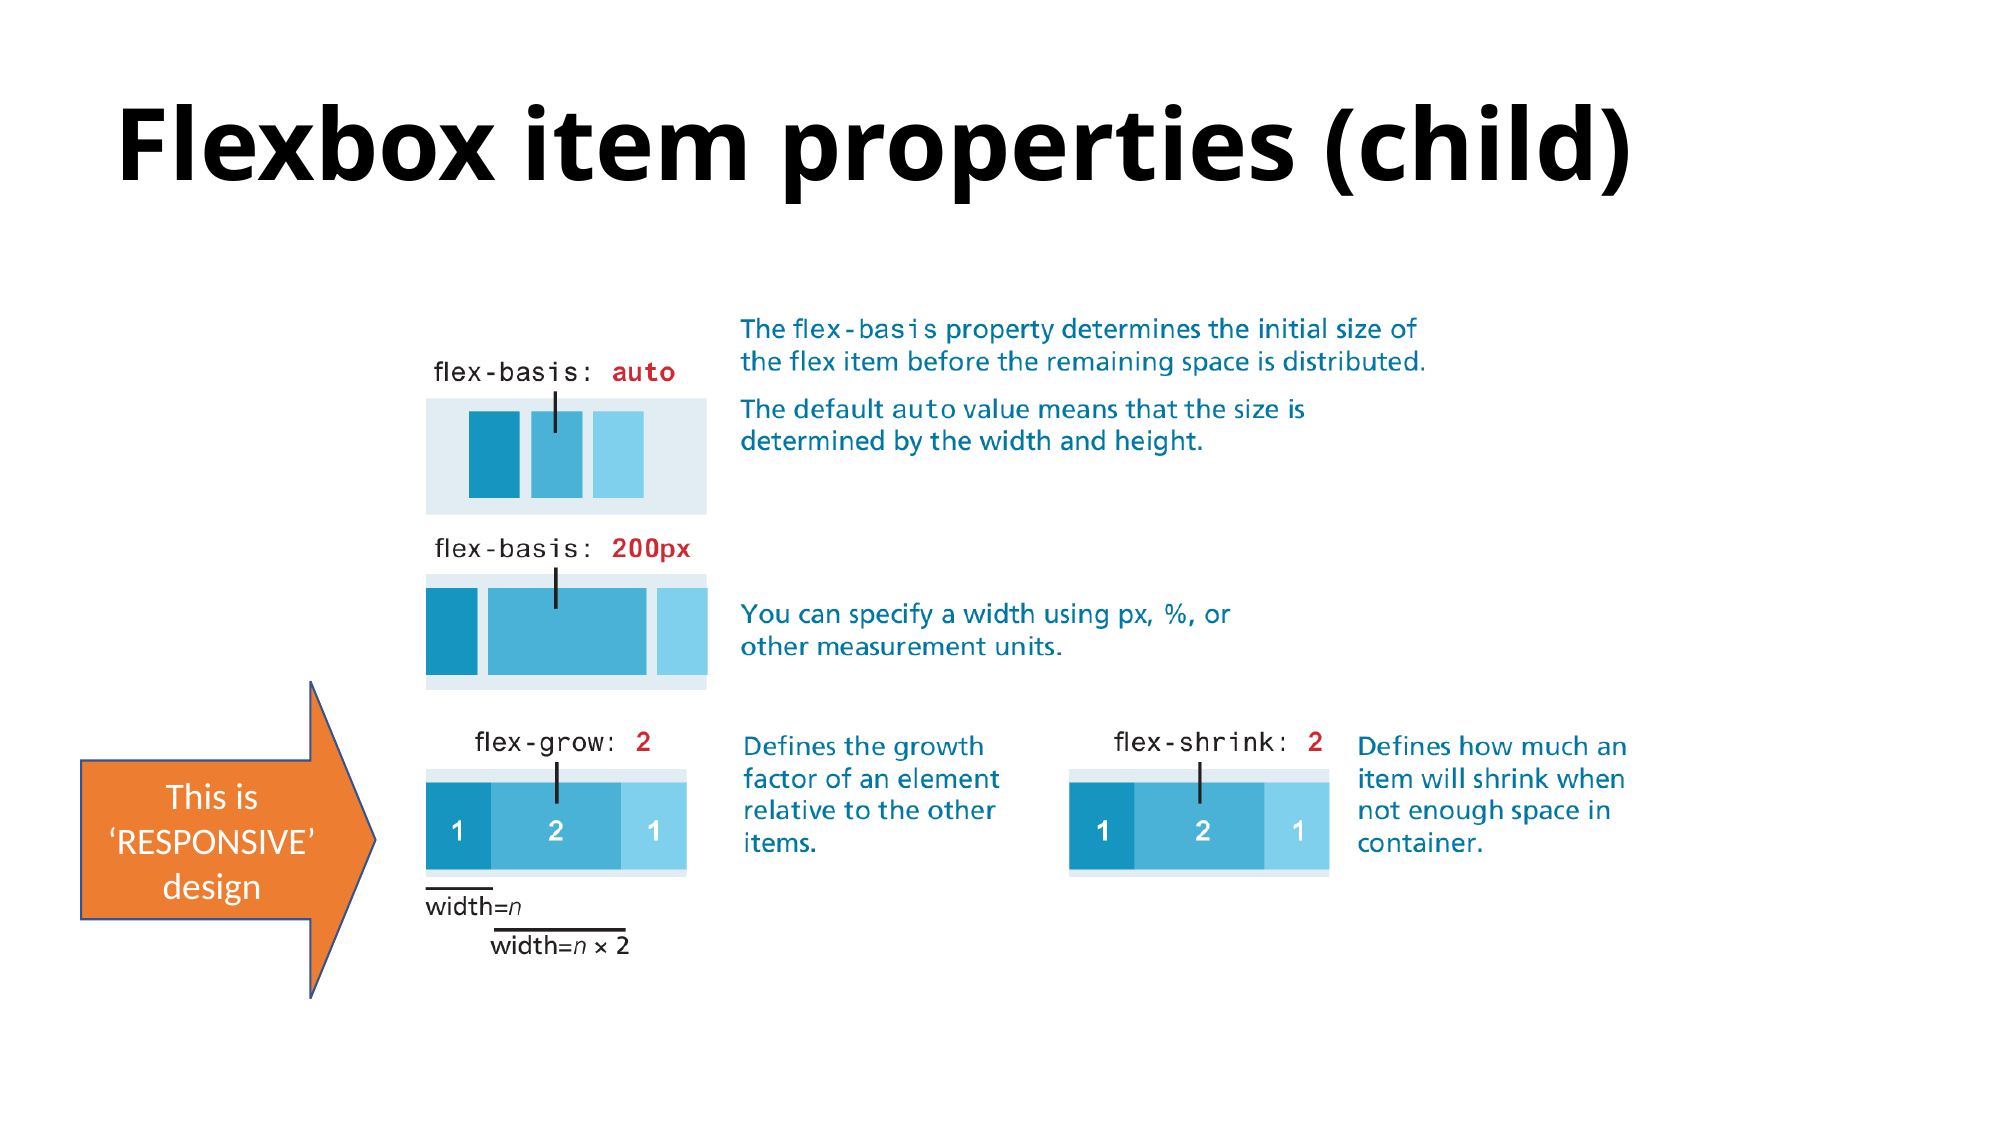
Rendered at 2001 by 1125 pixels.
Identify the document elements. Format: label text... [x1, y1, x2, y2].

title Flexbox item properties (child) [99, 35, 1900, 216]
text_box This is ‘RESPONSIVE’ design [80, 680, 377, 1000]
picture [425, 312, 1645, 968]
